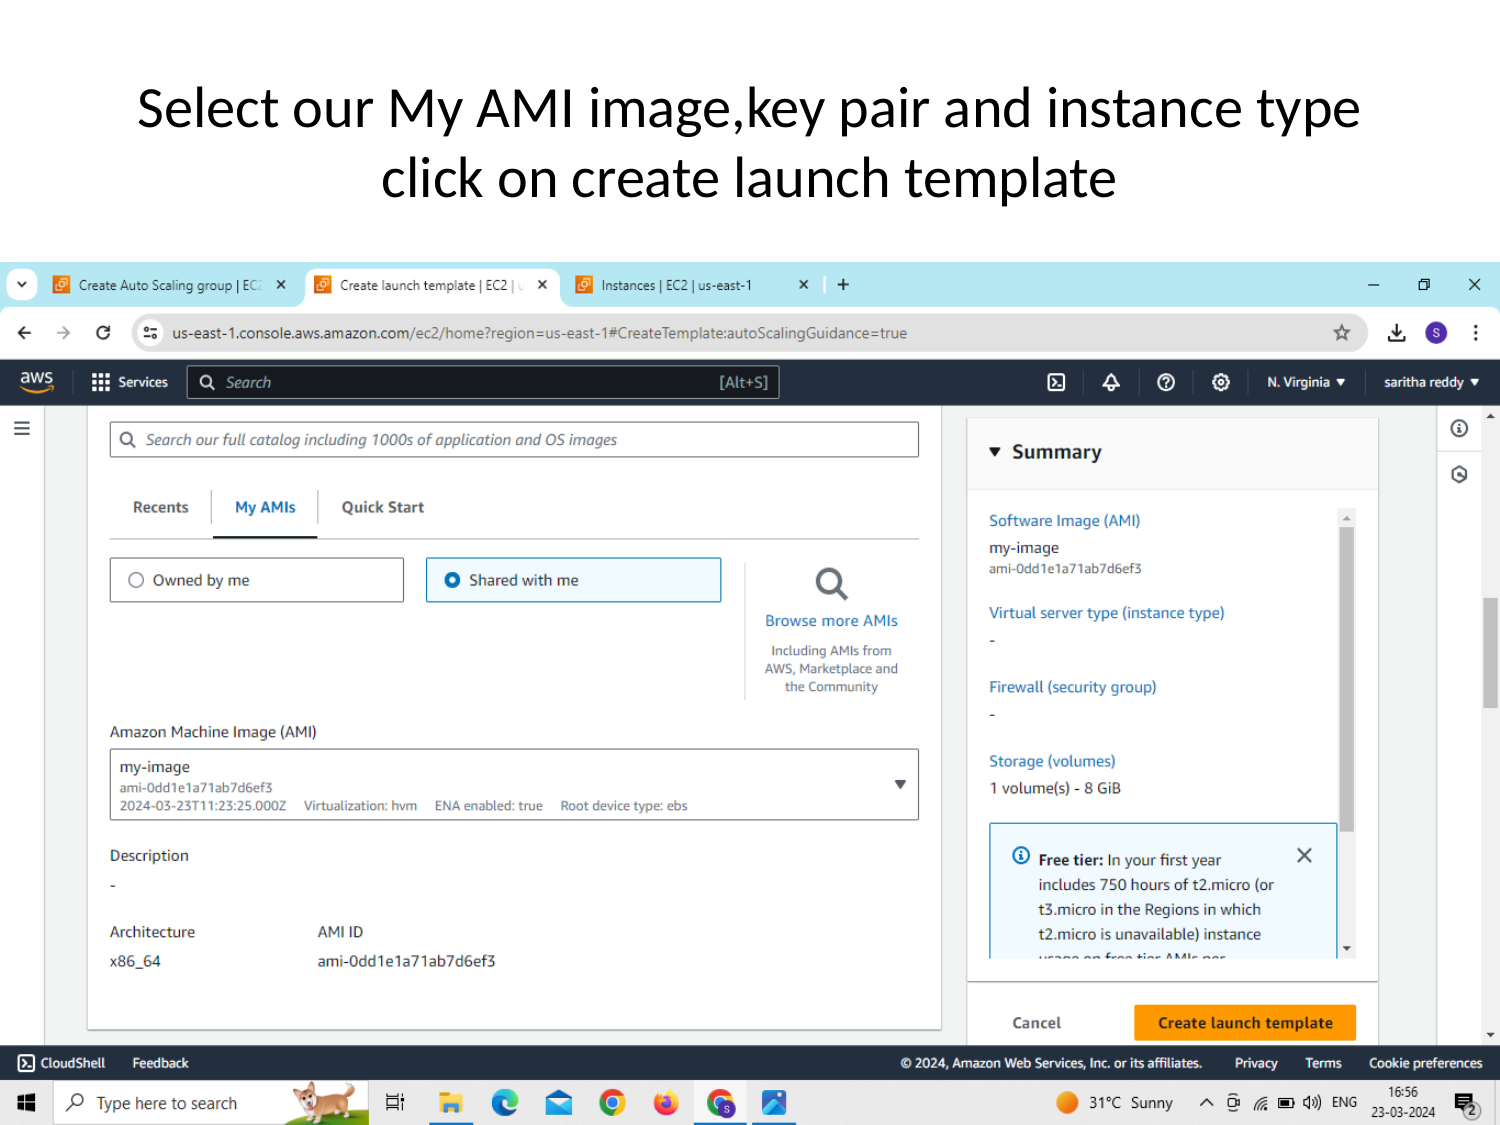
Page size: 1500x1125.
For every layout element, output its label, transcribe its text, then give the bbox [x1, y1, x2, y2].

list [0, 262, 1500, 1125]
title Select our My AMI image,key pair and instance type click on create launch template [75, 45, 1425, 233]
